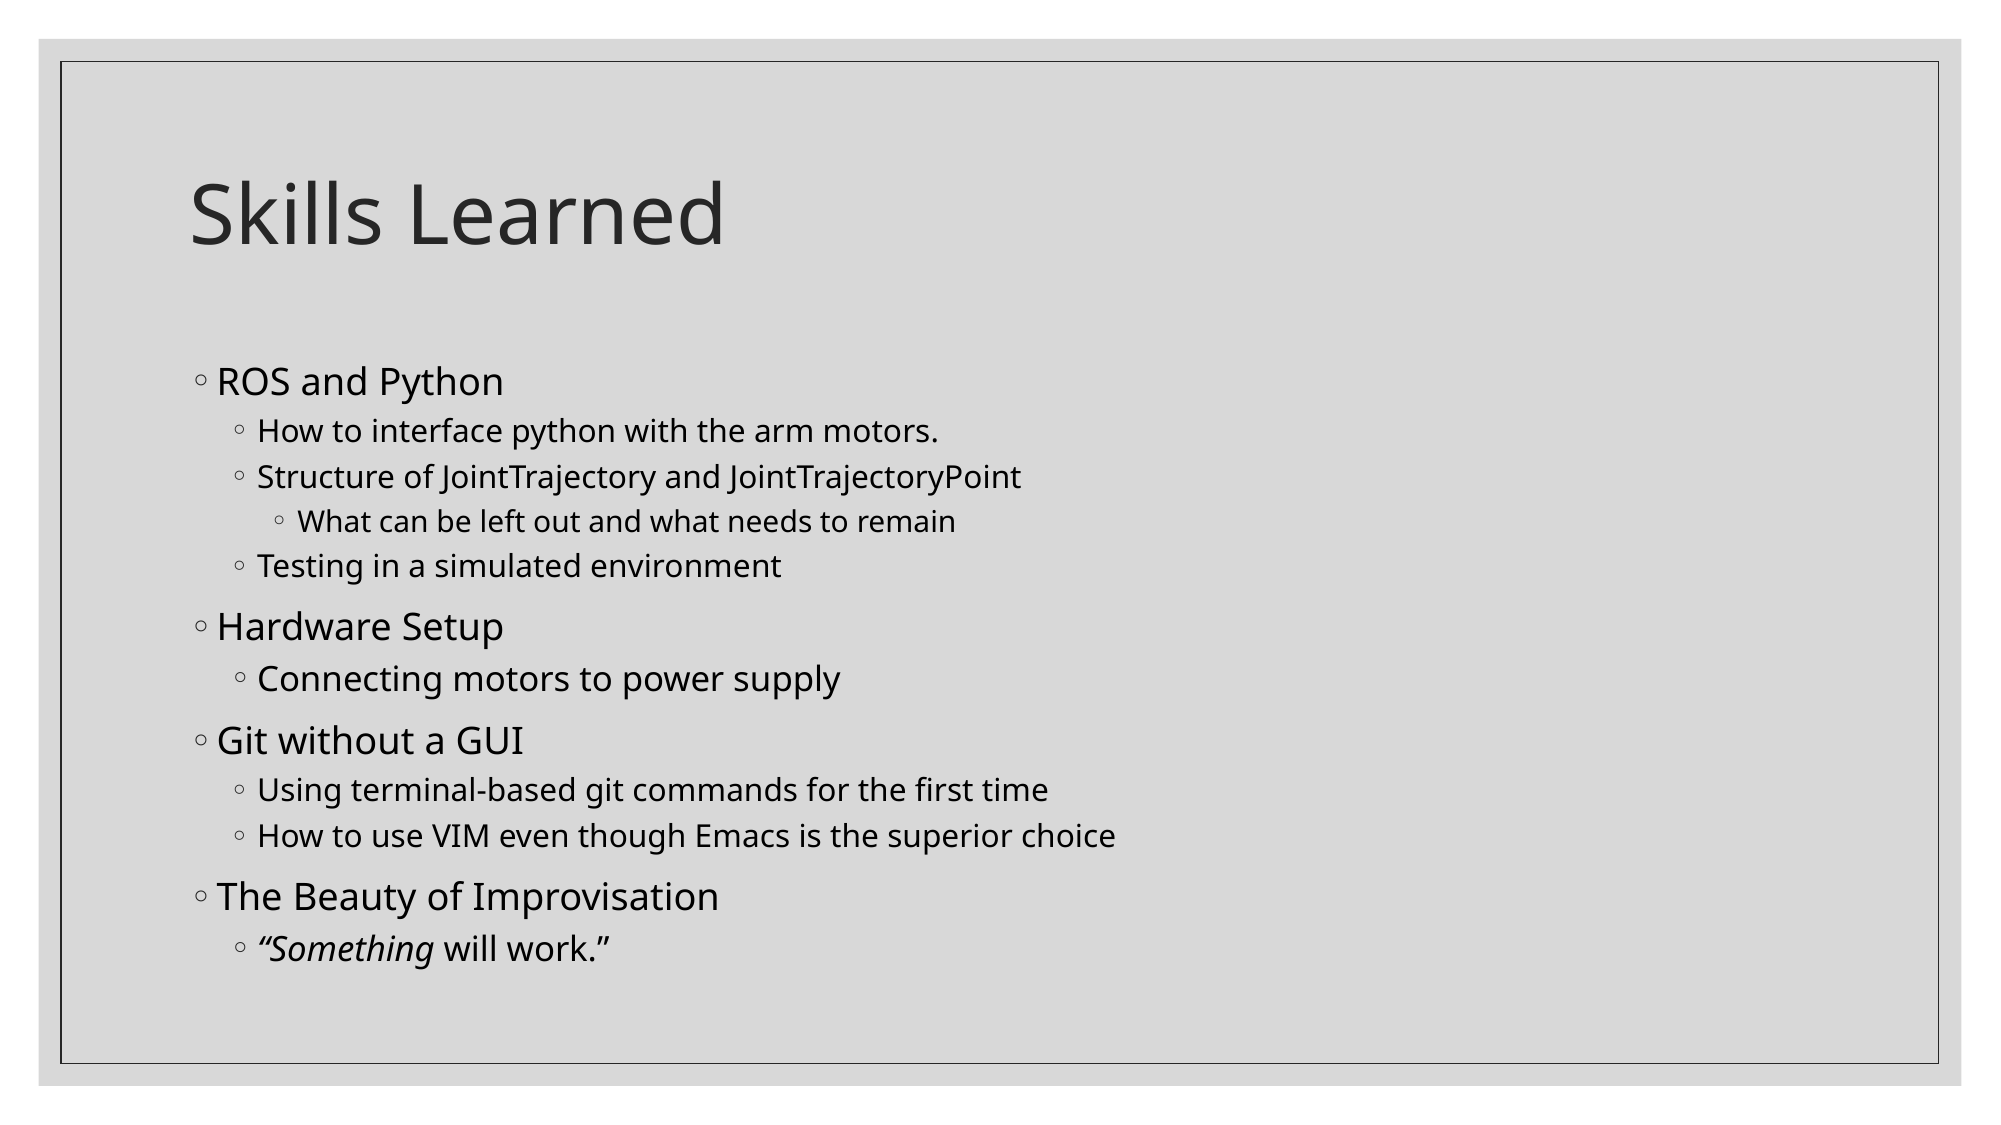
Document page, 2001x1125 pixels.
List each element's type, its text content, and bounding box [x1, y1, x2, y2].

list ROS and Python How to interface python with the arm motors. Structure of JointTrajectory and JointTrajectoryPoint What can be left out and what needs to remain Testing in a simulated environment Hardware Setup Connecting motors to power supply Git without a GUI Using terminal-based git commands for the first time How to use VIM even though Emacs is the superior choice The Beauty of Improvisation “Something will work.” [174, 345, 1825, 977]
title Skills Learned [174, 105, 1825, 331]
